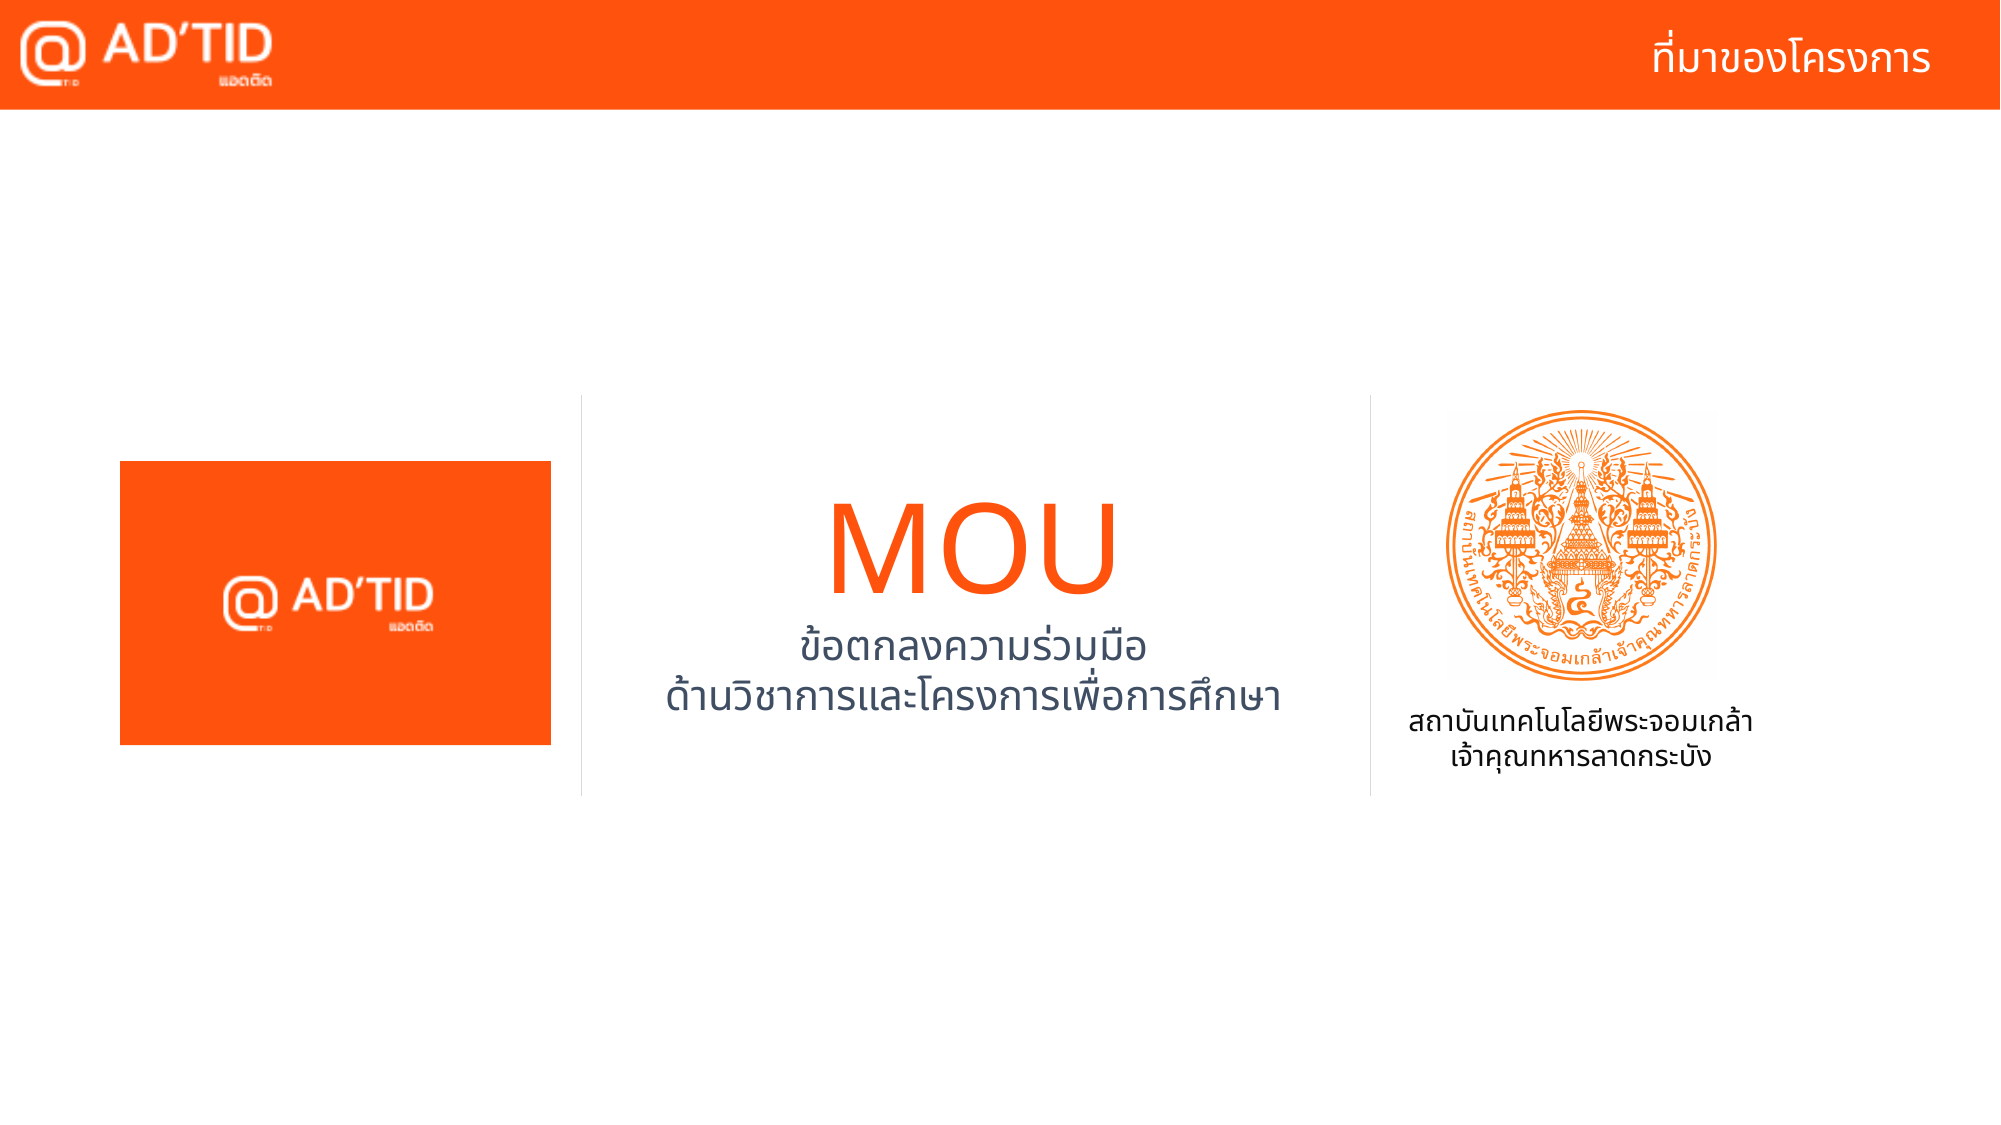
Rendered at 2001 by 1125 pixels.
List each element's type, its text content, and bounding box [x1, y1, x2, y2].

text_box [0, 0, 2000, 110]
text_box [1382, 410, 1780, 781]
text_box MOU ข้อตกลงความร่วมมือ ด้านวิชาการและโครงการเพื่อการศึกษา [591, 461, 1357, 727]
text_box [120, 461, 551, 746]
